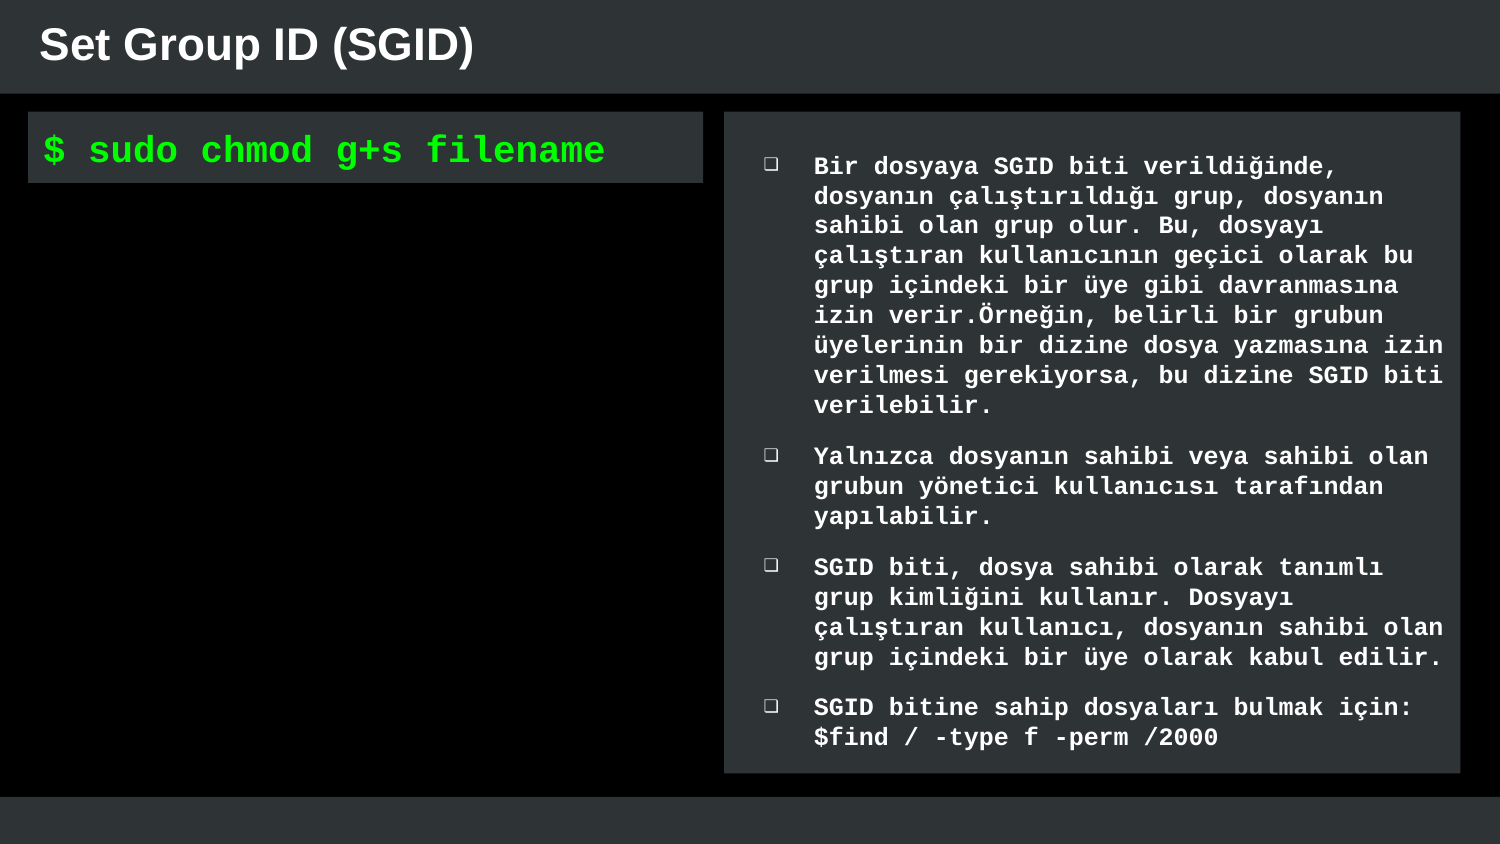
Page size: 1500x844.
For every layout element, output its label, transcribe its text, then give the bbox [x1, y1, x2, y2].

title Set Group ID (SGID) [24, 0, 1313, 85]
list Bir dosyaya SGID biti verildiğinde, dosyanın çalıştırıldığı grup, dosyanın sahibi olan grup olur. Bu, dosyayı çalıştıran kullanıcının geçici olarak bu grup içindeki bir üye gibi davranmasına izin verir.Örneğin, belirli bir grubun üyelerinin bir dizine dosya yazmasına izin verilmesi gerekiyorsa, bu dizine SGID biti verilebilir. Yalnızca dosyanın sahibi veya sahibi olan grubun yönetici kullanıcısı tarafından yapılabilir. SGID biti, dosya sahibi olarak tanımlı grup kimliğini kullanır. Dosyayı çalıştıran kullanıcı, dosyanın sahibi olan grup içindeki bir üye olarak kabul edilir. SGID bitine sahip dosyaları bulmak için: $find / -type f -perm /2000 [724, 111, 1461, 774]
list $ sudo chmod g+s filename [28, 111, 704, 183]
